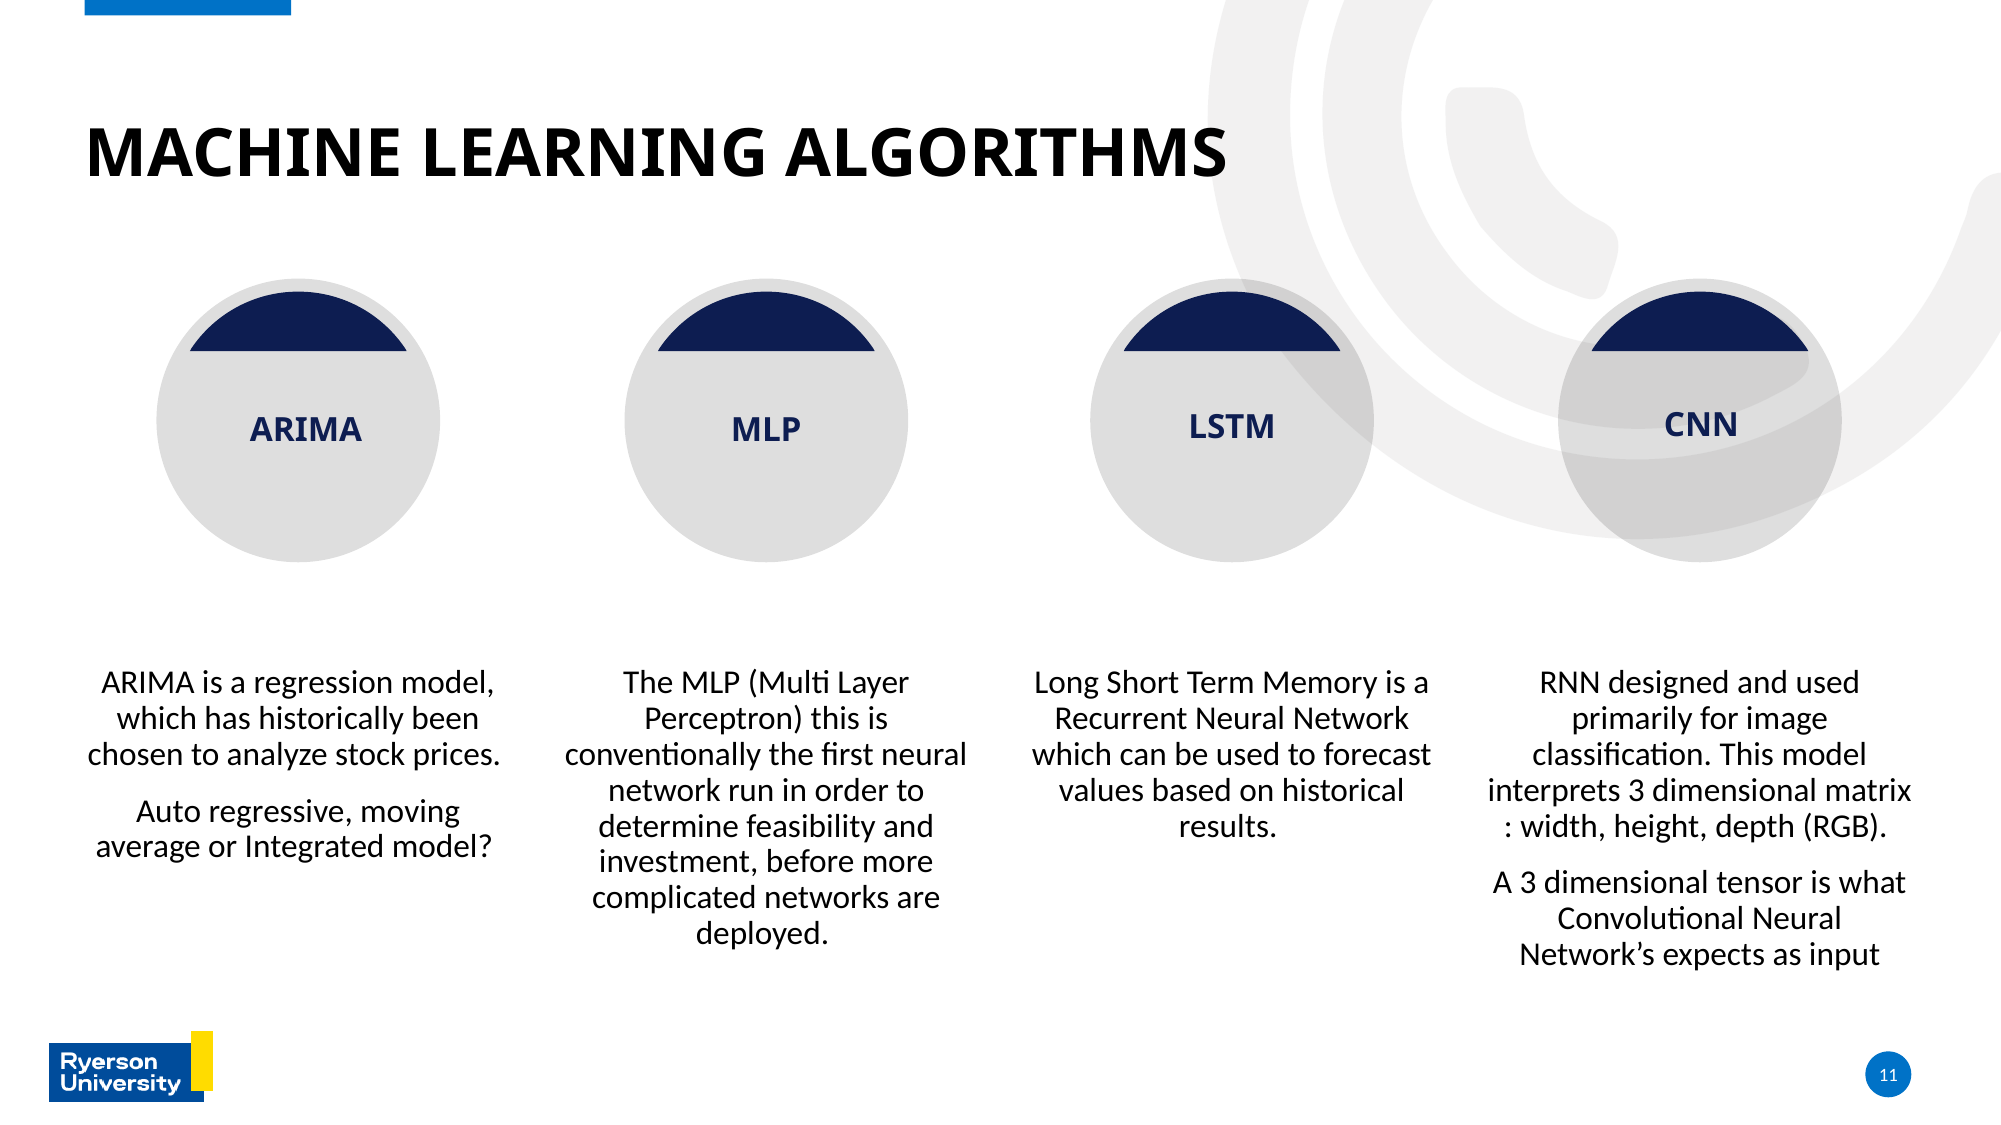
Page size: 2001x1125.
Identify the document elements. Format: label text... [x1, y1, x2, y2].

picture [49, 1031, 213, 1102]
list CNN [1606, 398, 1797, 453]
list MLP [675, 409, 858, 453]
title Machine Learning algorithms [84, 40, 1914, 192]
list RNN designed and used primarily for image classification. This model interprets 3 dimensional matrix : width, height, depth (RGB). A 3 dimensional tensor is what Convolutional Neural Network’s expects as input [1487, 664, 1913, 1014]
list ARIMA [203, 409, 409, 453]
slide_number 11 [1864, 1059, 1913, 1090]
list The MLP (Multi Layer Perceptron) this is conventionally the first neural network run in order to determine feasibility and investment, before more complicated networks are deployed. [554, 664, 979, 952]
list Long Short Term Memory is a Recurrent Neural Network which can be used to forecast values based on historical results. [1019, 664, 1445, 952]
list ARIMA is a regression model, which has historically been chosen to analyze stock prices. Auto regressive, moving average or Integrated model? [86, 664, 511, 952]
list LSTM [1111, 401, 1353, 456]
